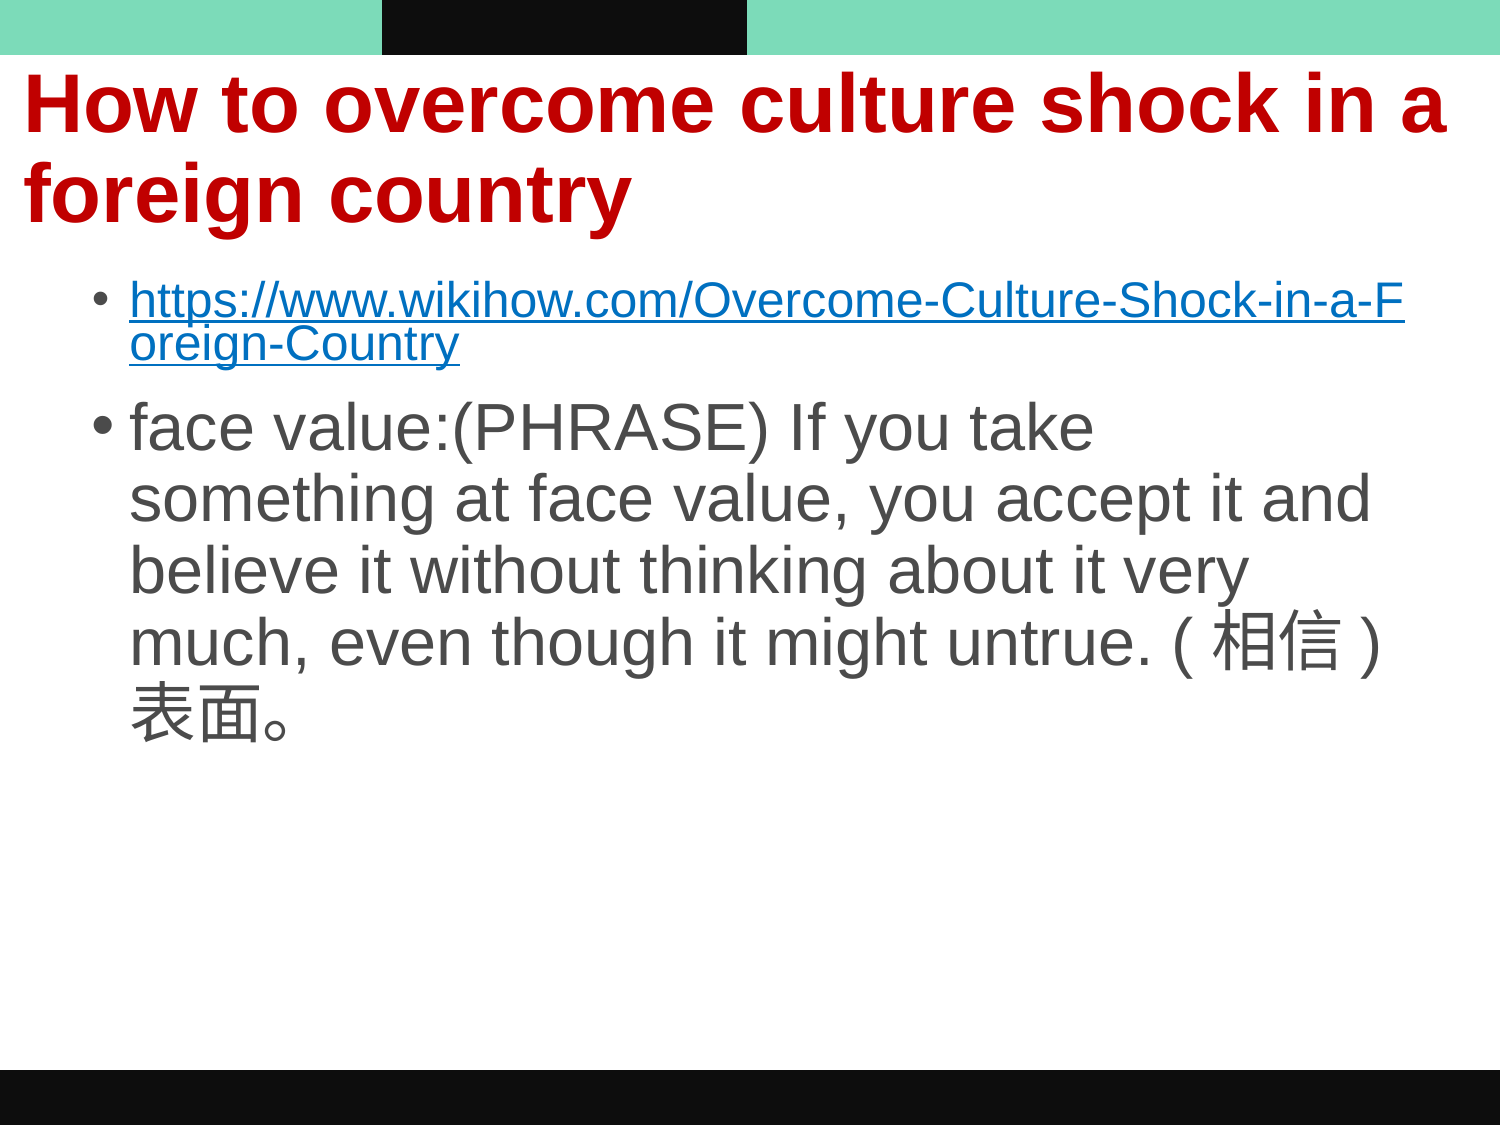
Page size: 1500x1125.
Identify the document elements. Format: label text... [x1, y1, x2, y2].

picture [0, 0, 1500, 55]
title How to overcome culture shock in a foreign country [7, 70, 1475, 231]
picture [0, 1070, 1500, 1125]
list https://www.wikihow.com/Overcome-Culture-Shock-in-a-Foreign-Country face value:(PHRASE) If you take something at face value, you accept it and believe it without thinking about it very much, even though it might untrue. (相信) 表面。 [76, 266, 1427, 1010]
